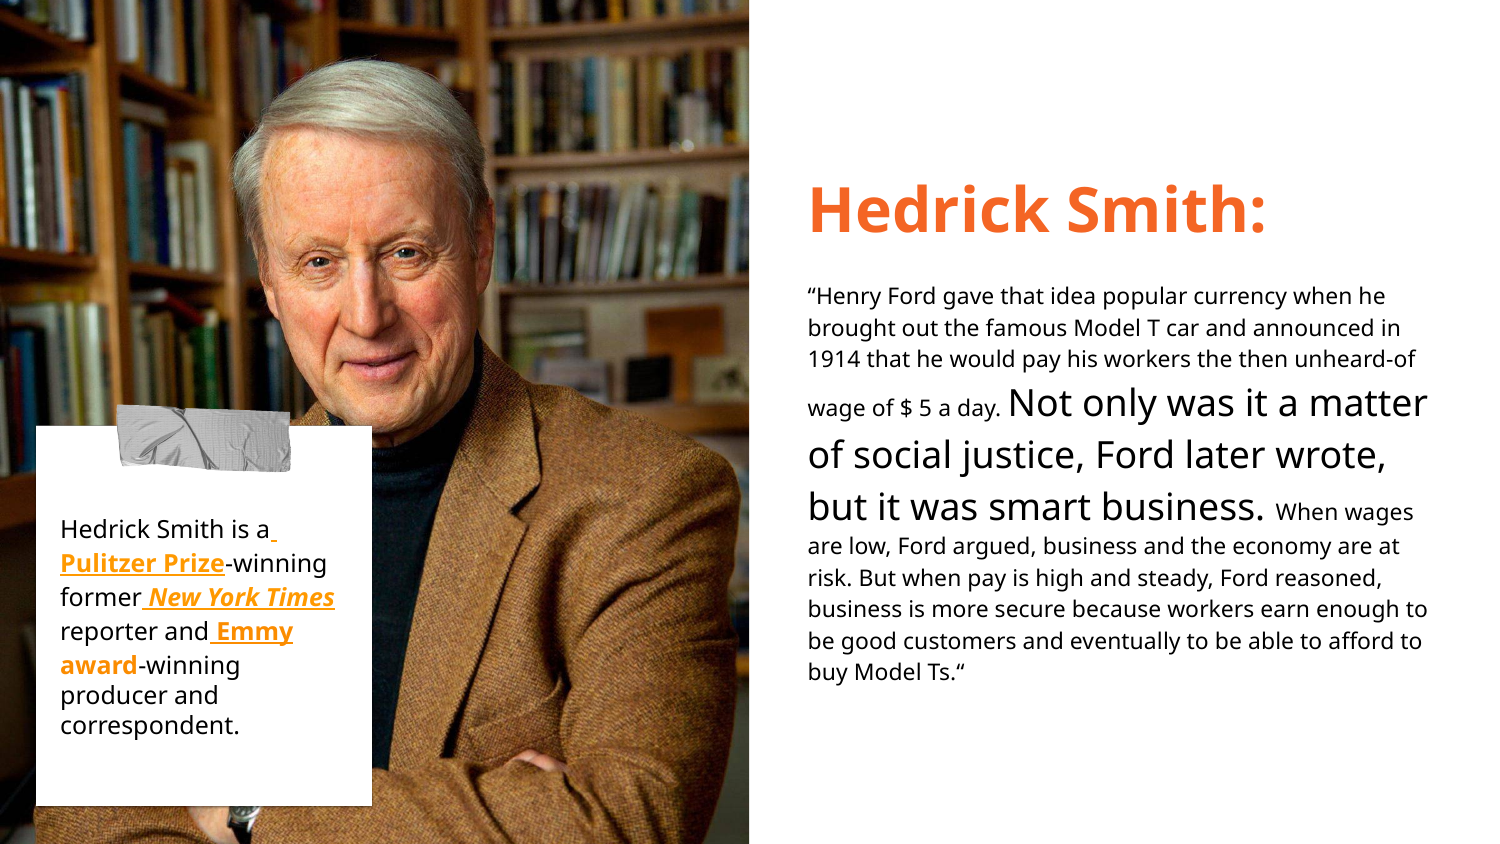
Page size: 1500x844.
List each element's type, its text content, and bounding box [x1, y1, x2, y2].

list Hedrick Smith: “Henry Ford gave that idea popular currency when he brought out the famous Model T car and announced in 1914 that he would pay his workers the then unheard-of wage of $ 5 a day. Not only was it a matter of social justice, Ford later wrote, but it was smart business. When wages are low, Ford argued, business and the economy are at risk. But when pay is high and steady, Ford reasoned, business is more secure because workers earn enough to be good customers and eventually to be able to afford to buy Model Ts.“ [792, 160, 1455, 683]
picture [0, 0, 750, 844]
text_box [21, 403, 386, 821]
